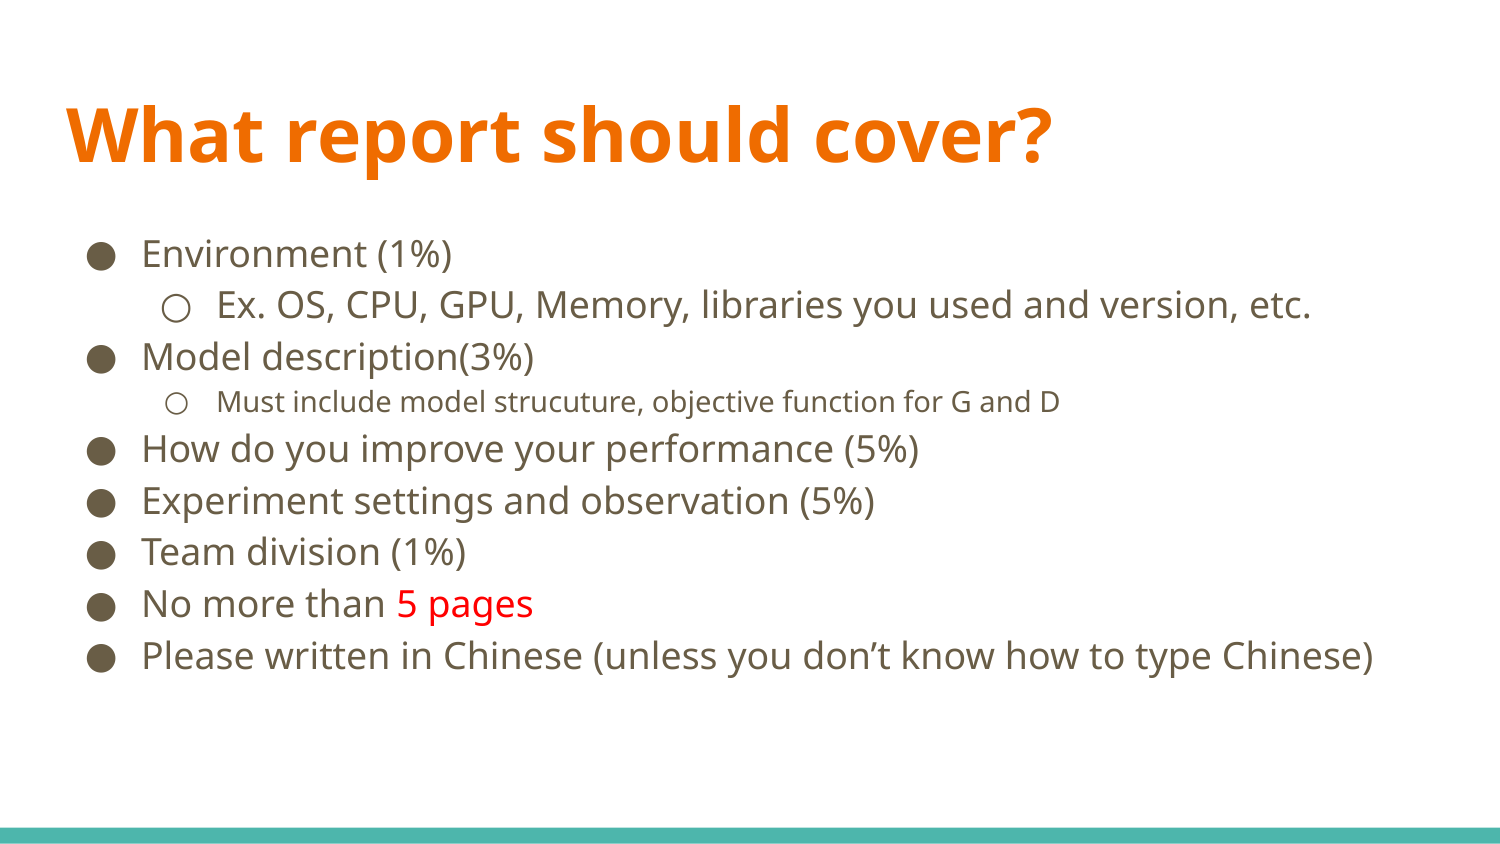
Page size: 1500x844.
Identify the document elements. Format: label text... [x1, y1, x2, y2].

title What report should cover? [51, 72, 1449, 189]
list Environment (1%) Ex. OS, CPU, GPU, Memory, libraries you used and version, etc. Model description(3%) Must include model strucuture, objective function for G and D How do you improve your performance (5%) Experiment settings and observation (5%) Team division (1%) No more than 5 pages Please written in Chinese (unless you don’t know how to type Chinese) [51, 207, 1449, 750]
